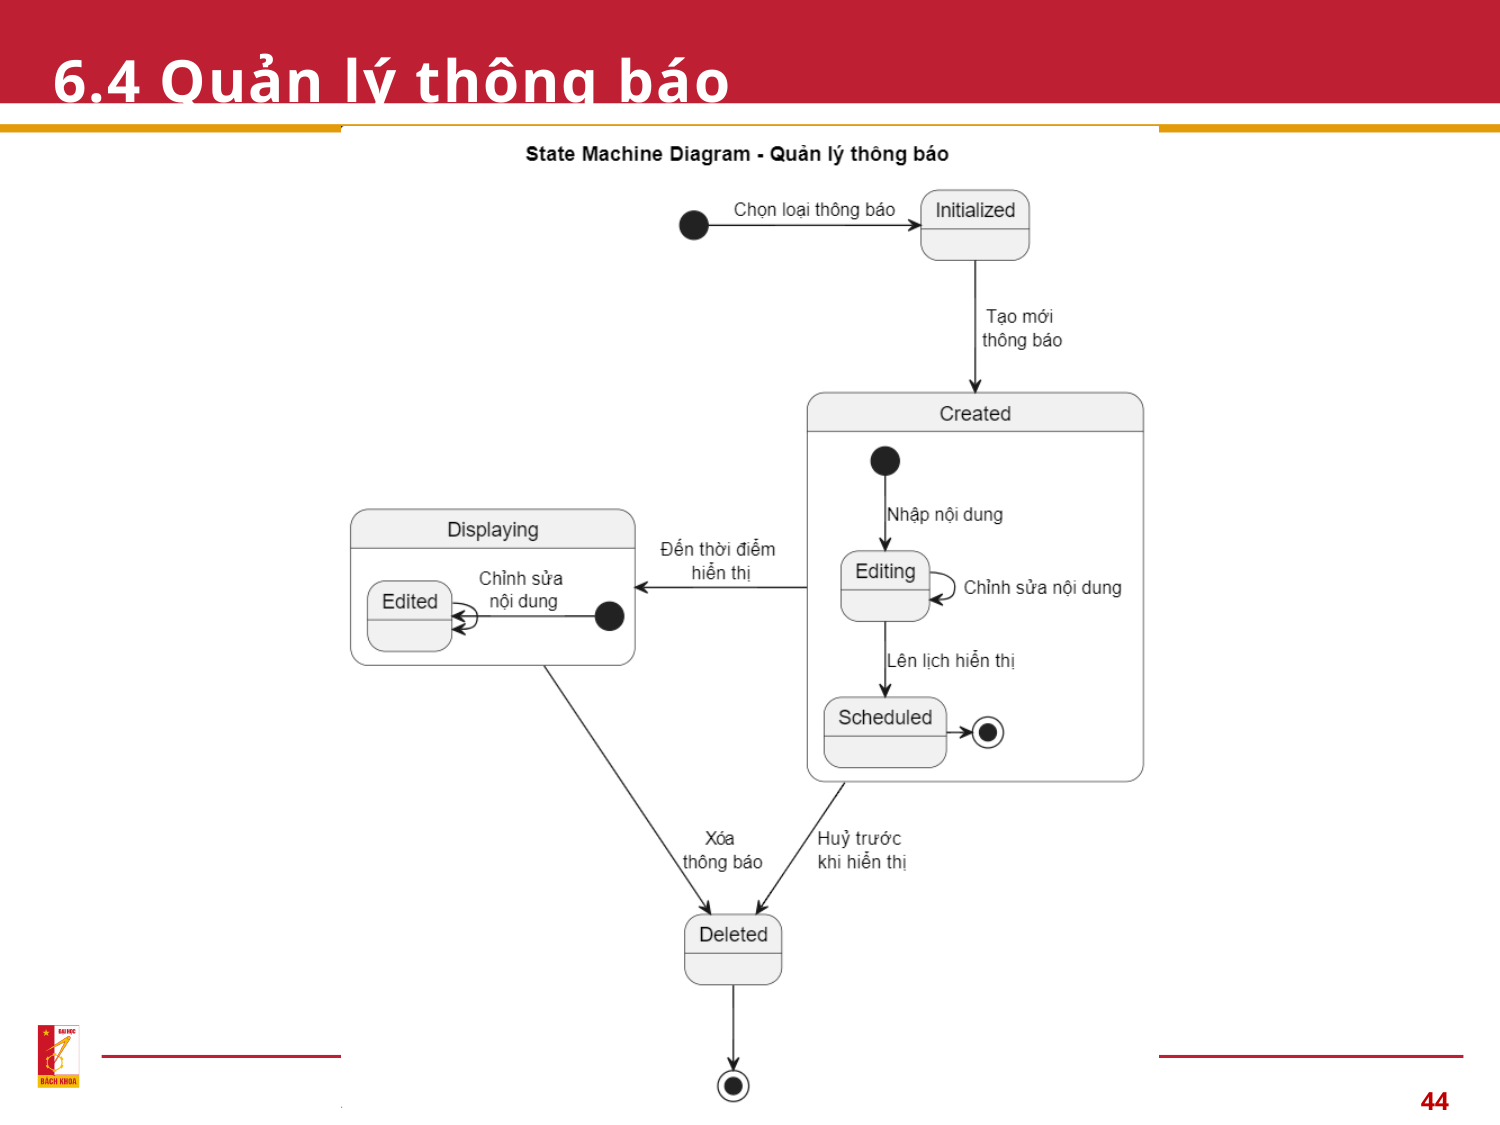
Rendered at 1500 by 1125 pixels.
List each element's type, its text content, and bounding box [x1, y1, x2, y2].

slide_number 44 [1126, 1078, 1464, 1125]
picture [0, 0, 1500, 1125]
title 6.4 Quản lý thông báo [38, 12, 1462, 87]
